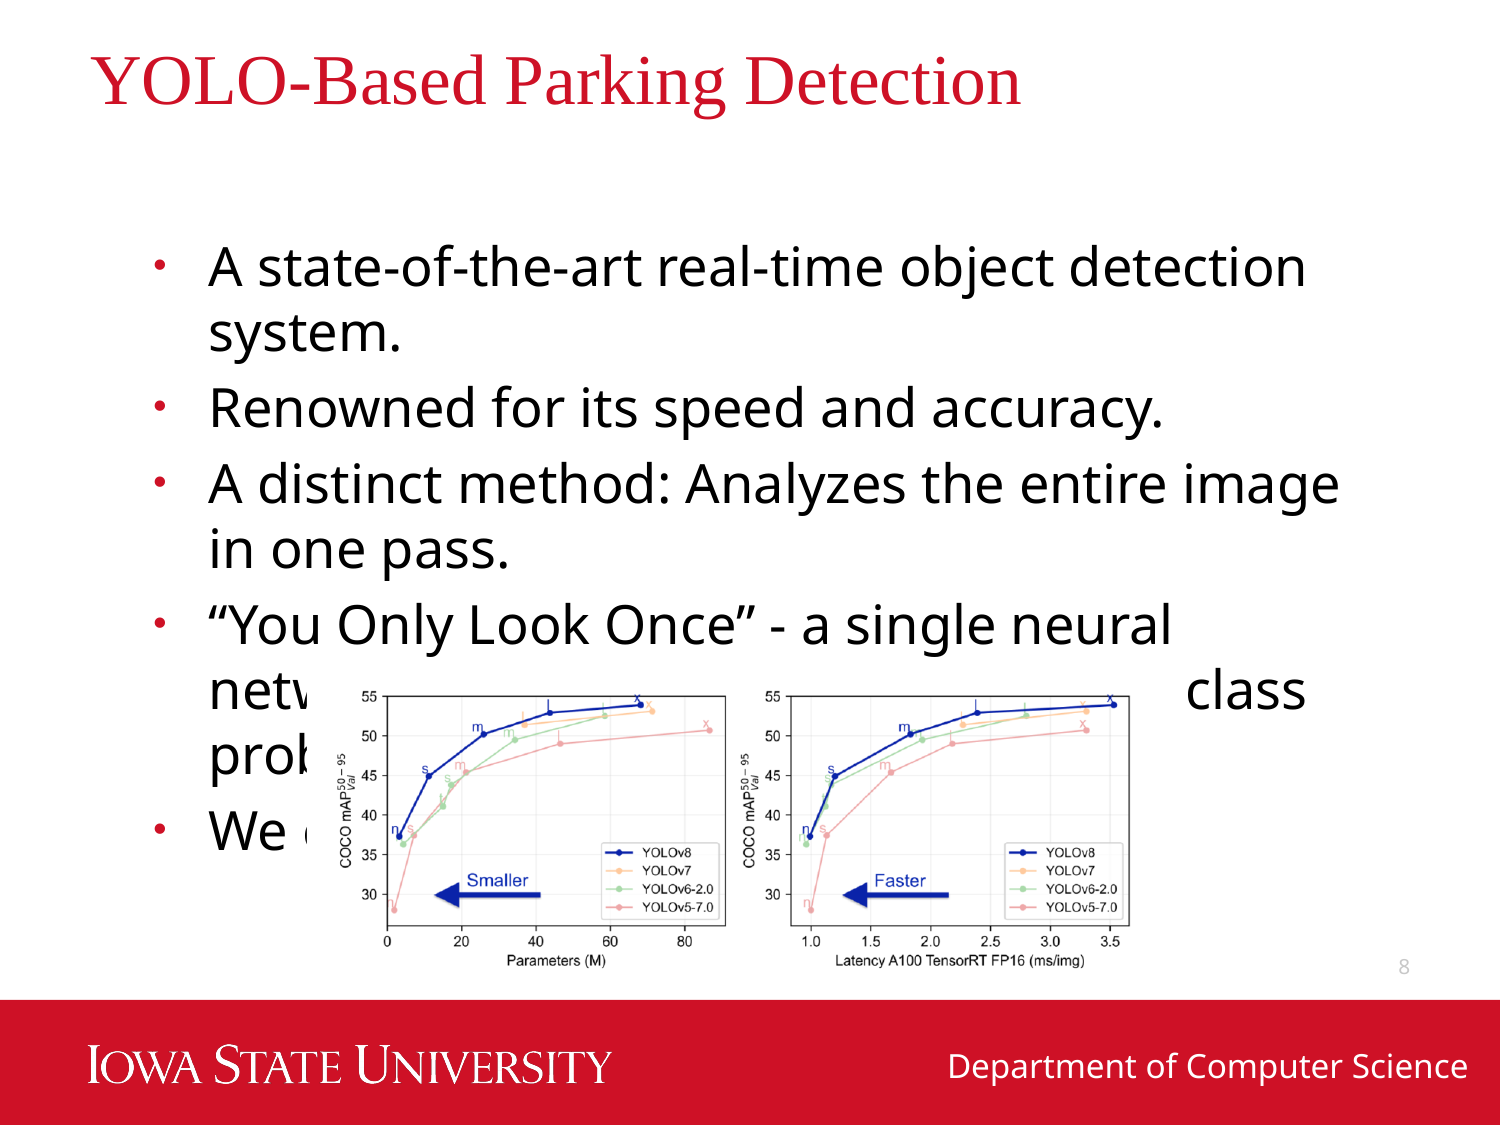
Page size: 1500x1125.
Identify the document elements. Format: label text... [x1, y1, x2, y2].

title YOLO-Based Parking Detection [74, 24, 1351, 213]
list A state-of-the-art real-time object detection system. Renowned for its speed and accuracy. A distinct method: Analyzes the entire image in one pass. “You Only Look Once” - a single neural network predicts bounding boxes and class probabilities. We employed the YOLO v8 algorithm [137, 224, 1388, 938]
picture [306, 662, 1177, 998]
slide_number 8 [1181, 937, 1425, 998]
picture [87, 1044, 613, 1088]
